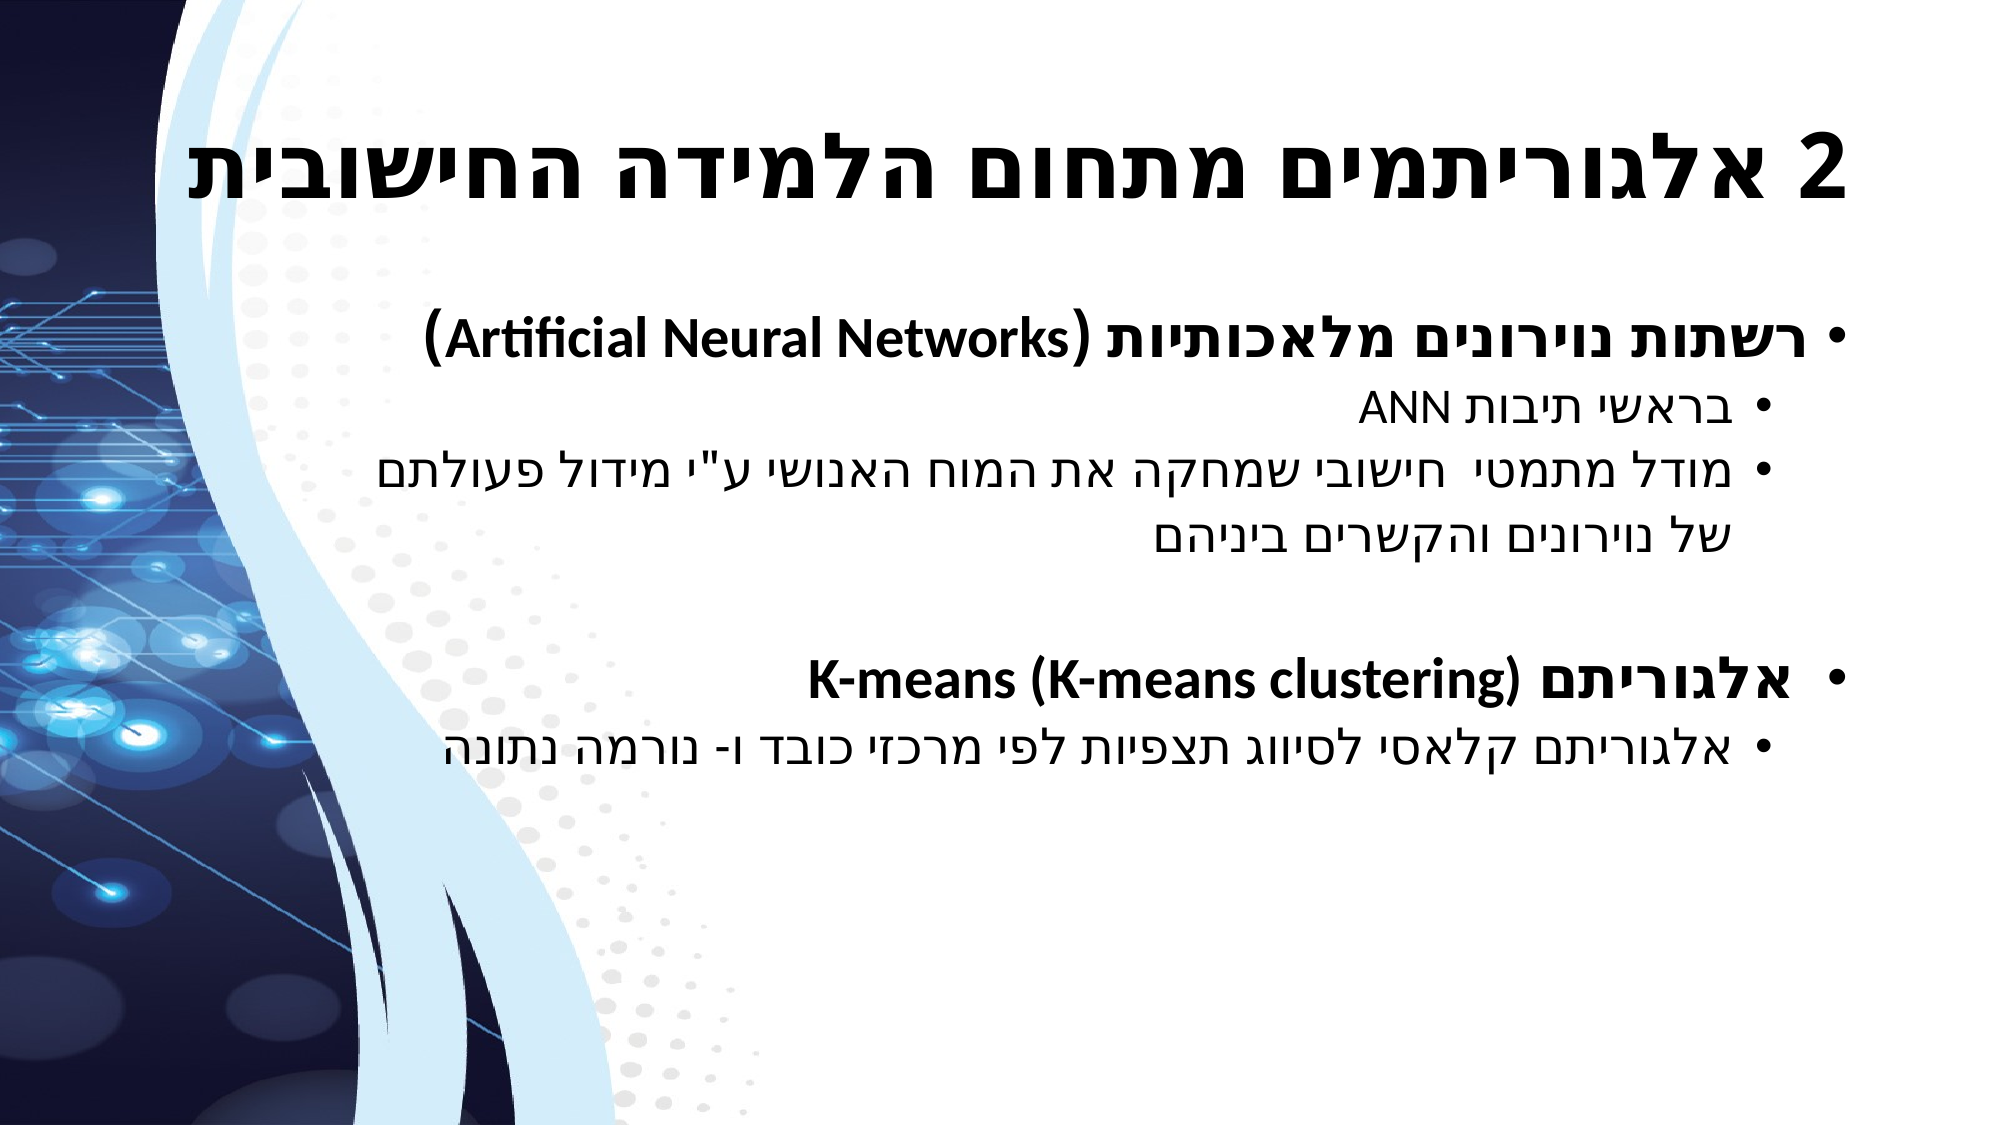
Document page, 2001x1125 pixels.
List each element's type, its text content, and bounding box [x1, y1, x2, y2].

title 2 אלגוריתמים מתחום הלמידה החישובית [137, 59, 1863, 278]
picture [0, 0, 2001, 1125]
list רשתות נוירונים מלאכותיות (Artificial Neural Networks) בראשי תיבות ANN מודל מתמטי חישובי שמחקה את המוח האנושי ע"י מידול פעולתם של נוירונים והקשרים ביניהם אלגוריתם K-means (K-means clustering) אלגוריתם קלאסי לסיווג תצפיות לפי מרכזי כובד ו- נורמה נתונה [137, 299, 1863, 1014]
